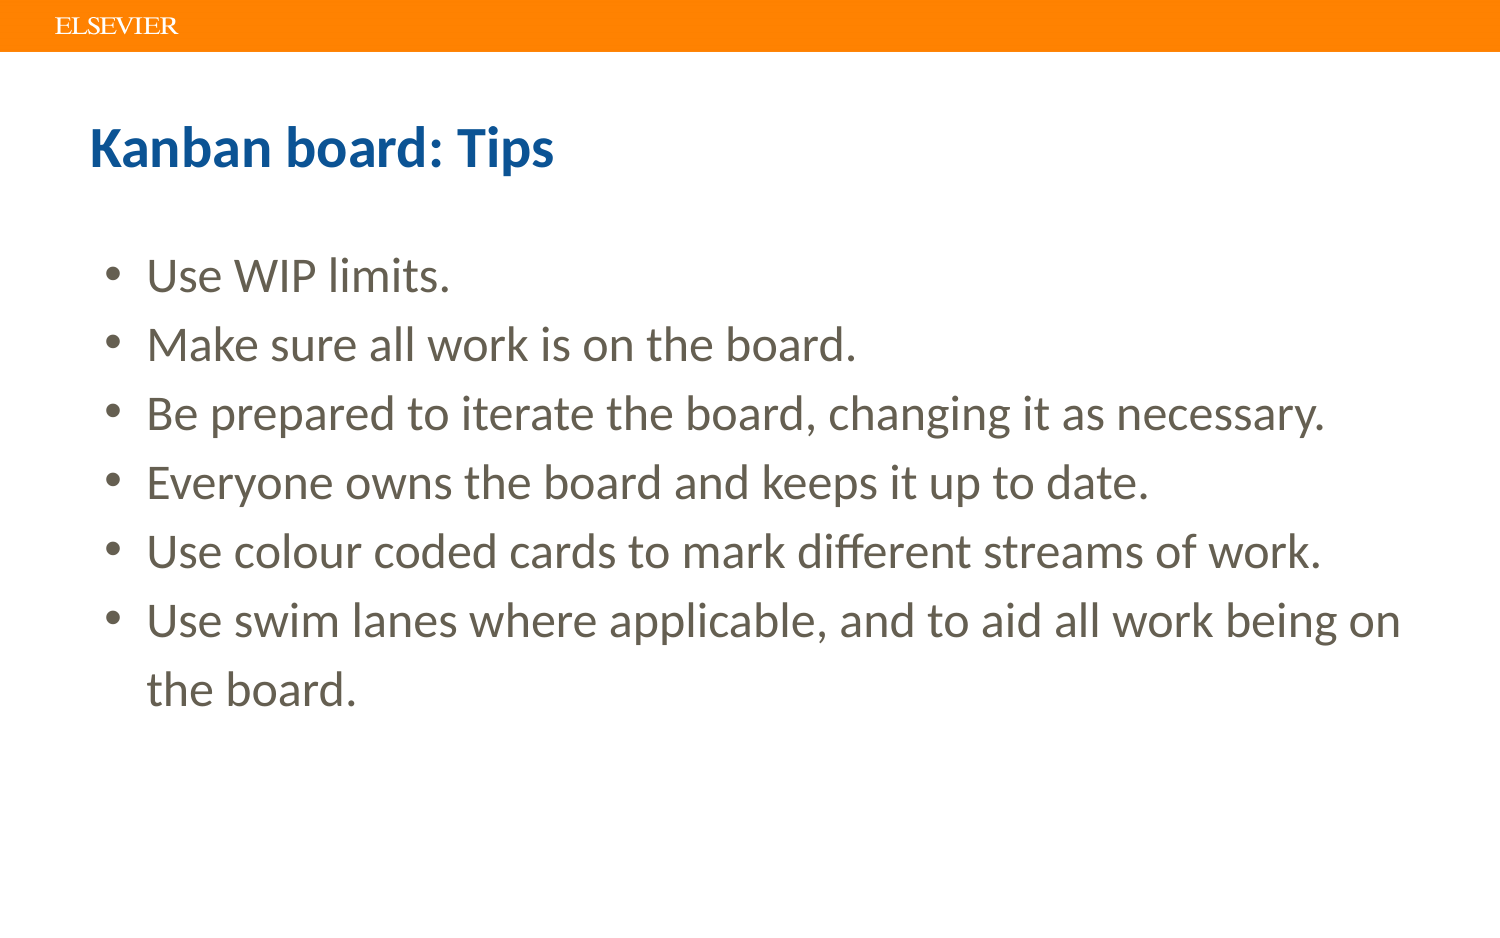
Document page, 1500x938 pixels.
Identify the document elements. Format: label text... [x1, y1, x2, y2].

list Use WIP limits. Make sure all work is on the board. Be prepared to iterate the board, changing it as necessary. Everyone owns the board and keeps it up to date. Use colour coded cards to mark different streams of work. Use swim lanes where applicable, and to aid all work being on the board. [75, 218, 1425, 898]
picture [0, 0, 1500, 52]
title Kanban board: Tips [75, 49, 1425, 194]
